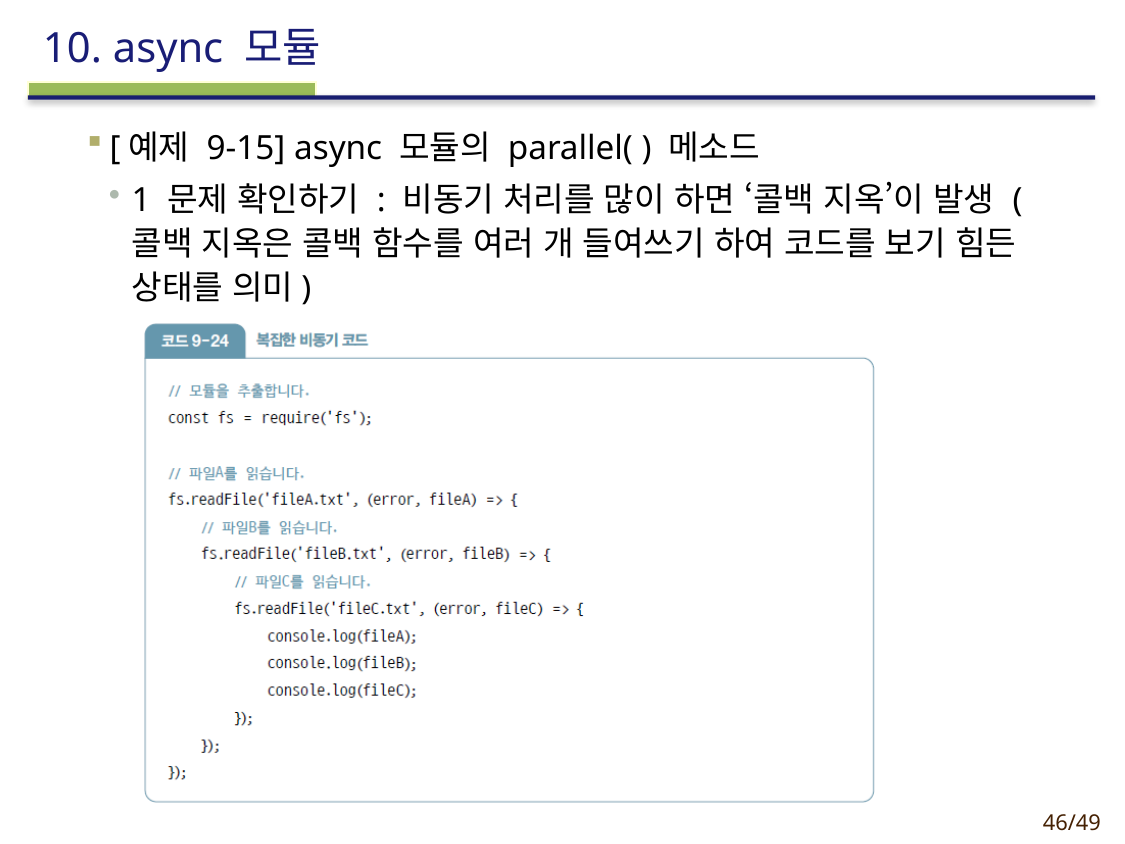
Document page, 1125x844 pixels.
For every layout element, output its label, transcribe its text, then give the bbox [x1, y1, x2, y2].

title 10. async 모듈 [27, 10, 958, 82]
picture [136, 315, 882, 812]
list [예제 9-15] async 모듈의 parallel( ) 메소드 1 문제 확인하기 : 비동기 처리를 많이 하면 ‘콜백 지옥’이 발생 (콜백 지옥은 콜백 함수를 여러 개 들여쓰기 하여 코드를 보기 힘든 상태를 의미) [28, 114, 1097, 818]
